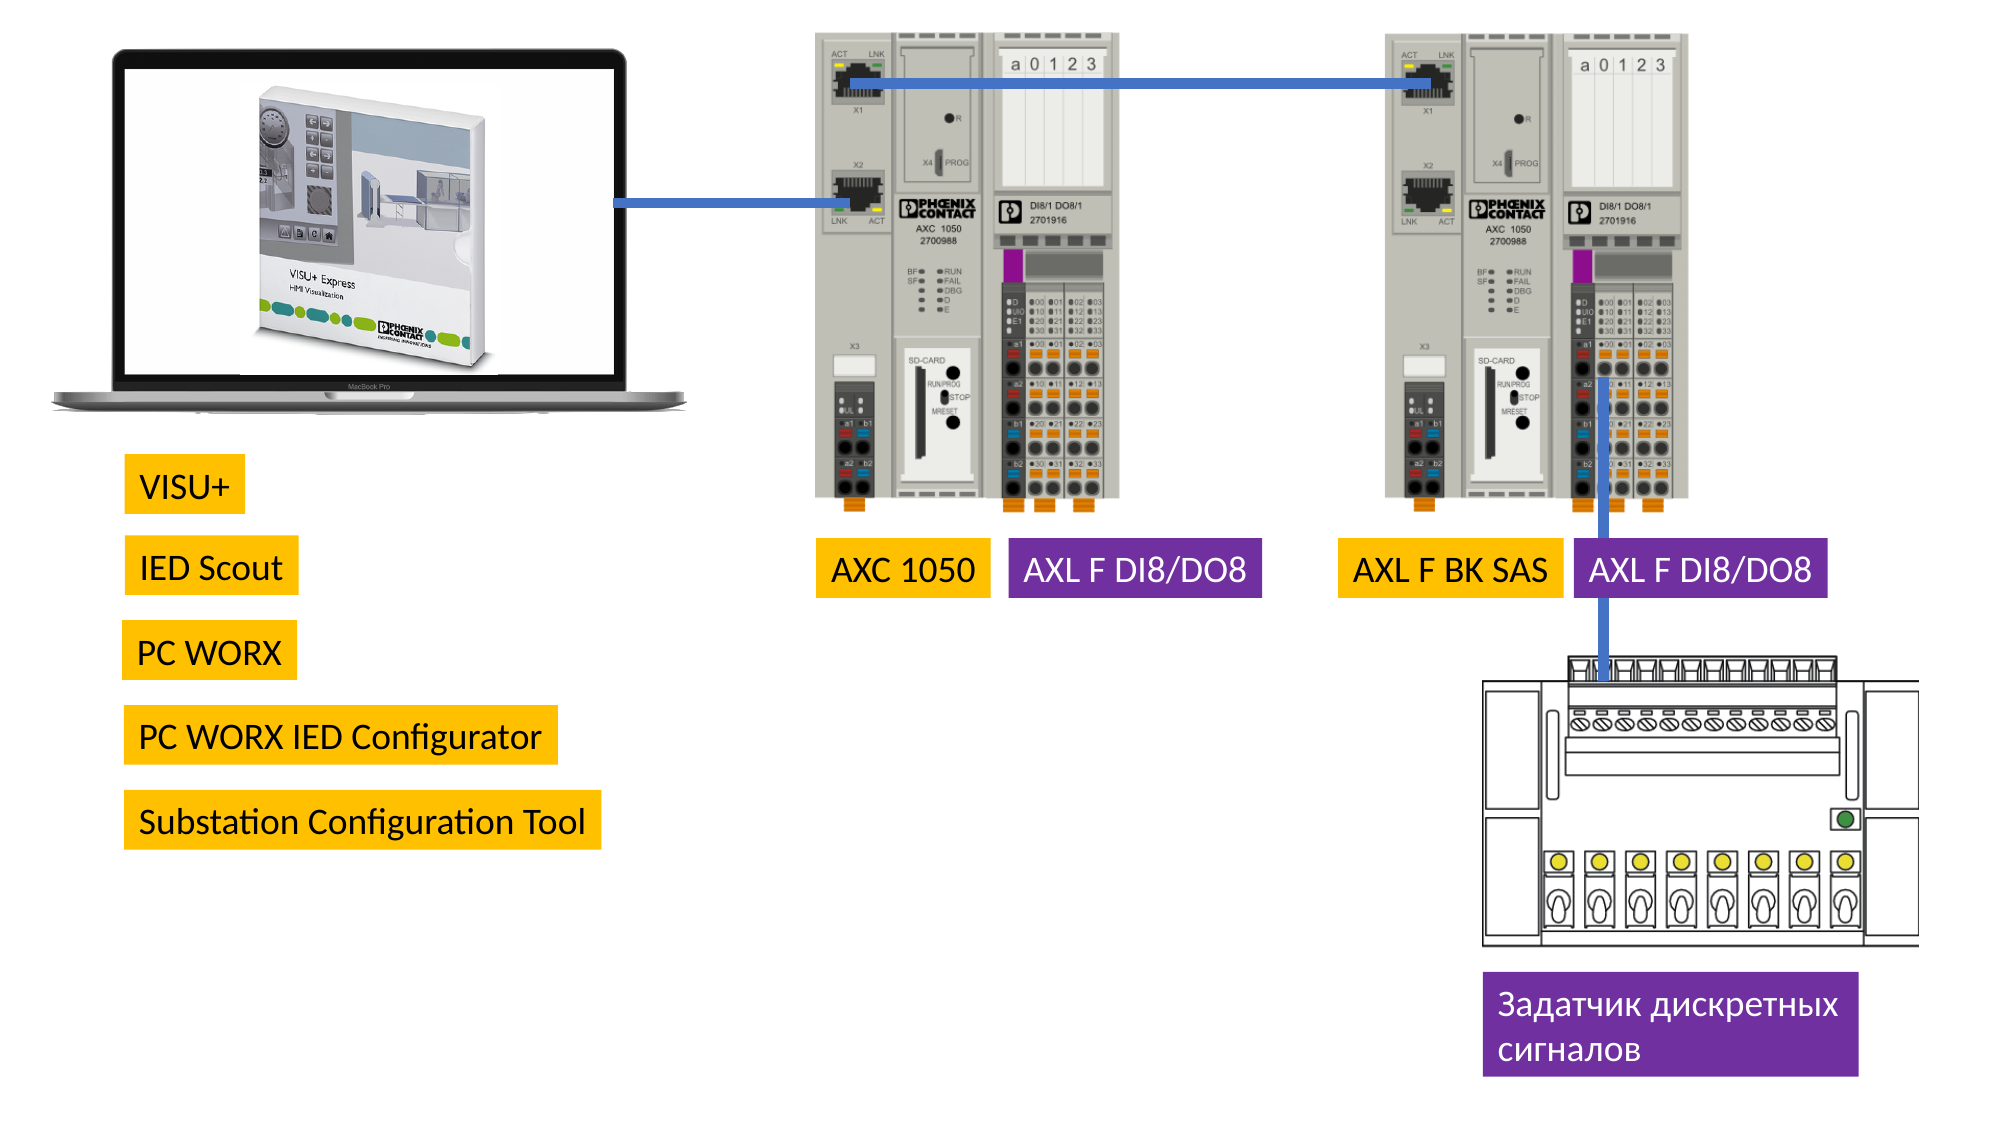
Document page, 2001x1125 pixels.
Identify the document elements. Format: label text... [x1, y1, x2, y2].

text_box AXL F BK SAS [1338, 538, 1564, 598]
picture [0, 0, 751, 516]
text_box PC WORX IED Configurator [123, 705, 558, 765]
text_box IED Scout [124, 535, 299, 595]
text_box PC WORX [122, 620, 298, 680]
picture [1383, 30, 1691, 516]
text_box AXL F DI8/DO8 [1573, 538, 1603, 598]
text_box Задатчик дискретных сигналов [1482, 971, 1859, 1077]
picture [815, 30, 1122, 516]
text_box AXL F DI8/DO8 [1008, 538, 1263, 598]
text_box AXC 1050 [816, 538, 991, 598]
picture [1482, 654, 1919, 953]
text_box Substation Configuration Tool [124, 789, 602, 850]
text_box AXL F DI8/DO8 [1604, 538, 1828, 598]
